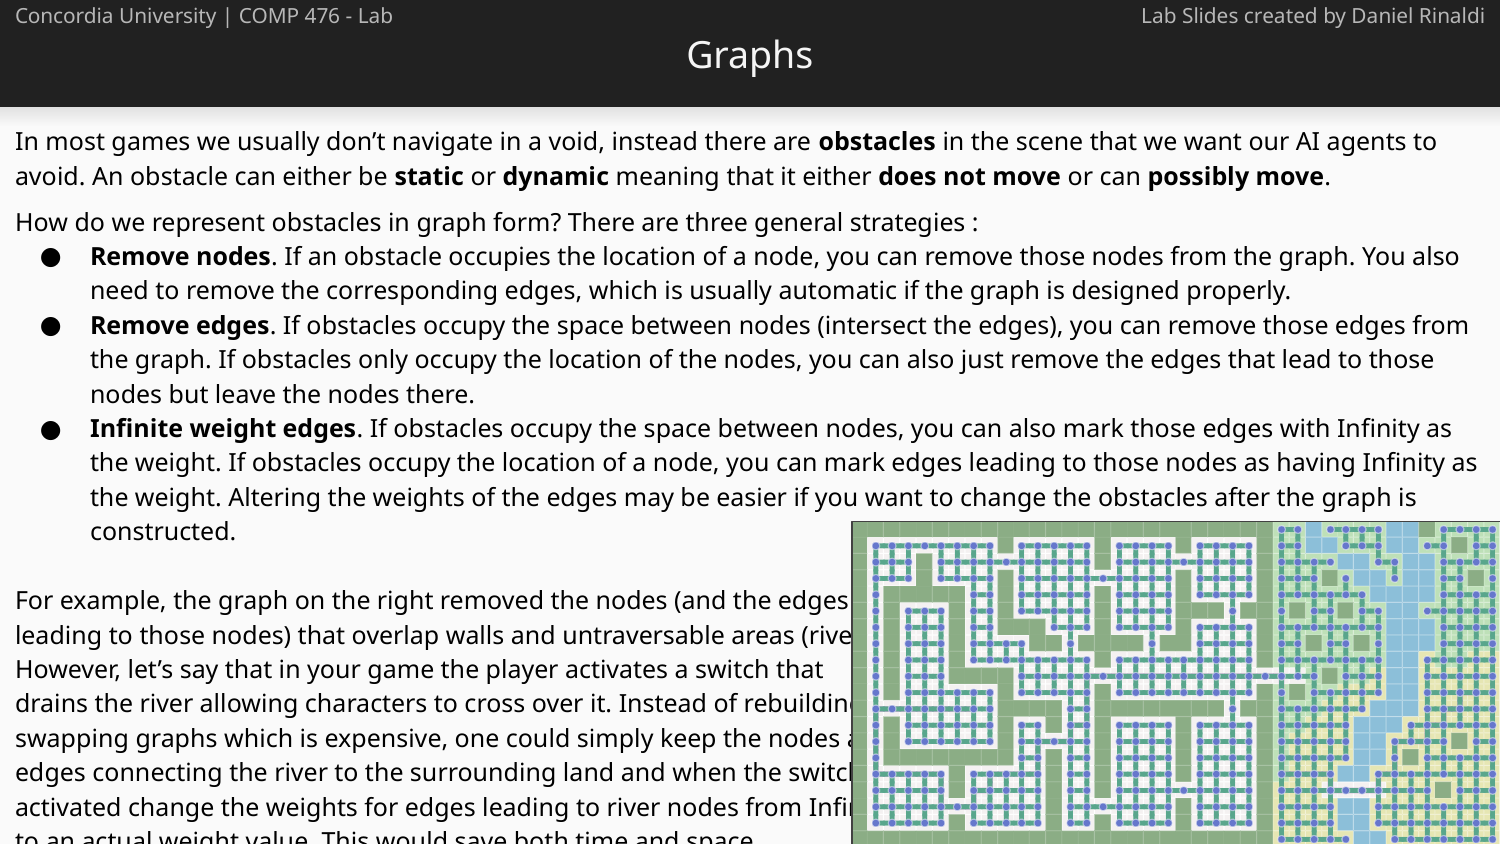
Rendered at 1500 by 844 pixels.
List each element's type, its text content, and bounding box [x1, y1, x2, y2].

title Graphs [0, 0, 1500, 106]
picture [852, 521, 1500, 844]
text_box Lab Slides created by Daniel Rinaldi [1082, 0, 1500, 31]
text_box Concordia University | COMP 476 - Lab [0, 0, 425, 31]
text_box In most games we usually don’t navigate in a void, instead there are obstacles in the scene that we want our AI agents to avoid. An obstacle can either be static or dynamic meaning that it either does not move or can possibly move. How do we represent obstacles in graph form? There are three general strategies : Remove nodes. If an obstacle occupies the location of a node, you can remove those nodes from the graph. You also need to remove the corresponding edges, which is usually automatic if the graph is designed properly. Remove edges. If obstacles occupy the space between nodes (intersect the edges), you can remove those edges from the graph. If obstacles only occupy the location of the nodes, you can also just remove the edges that lead to those nodes but leave the nodes there. Infinite weight edges. If obstacles occupy the space between nodes, you can also mark those edges with Infinity as the weight. If obstacles occupy the location of a node, you can mark edges leading to those nodes as having Infinity as the weight. Altering the weights of the edges may be easier if you want to change the obstacles after the graph is constructed. For example, the graph on the right removed the nodes (and the edges leading to those nodes) that overlap walls and untraversable areas (river). However, let’s say that in your game the player activates a switch that drains the river allowing characters to cross over it. Instead of rebuilding or swapping graphs which is expensive, one could simply keep the nodes and edges connecting the river to the surrounding land and when the switch is activated change the weights for edges leading to river nodes from Infinity to an actual weight value. This would save both time and space. [0, 106, 1500, 844]
